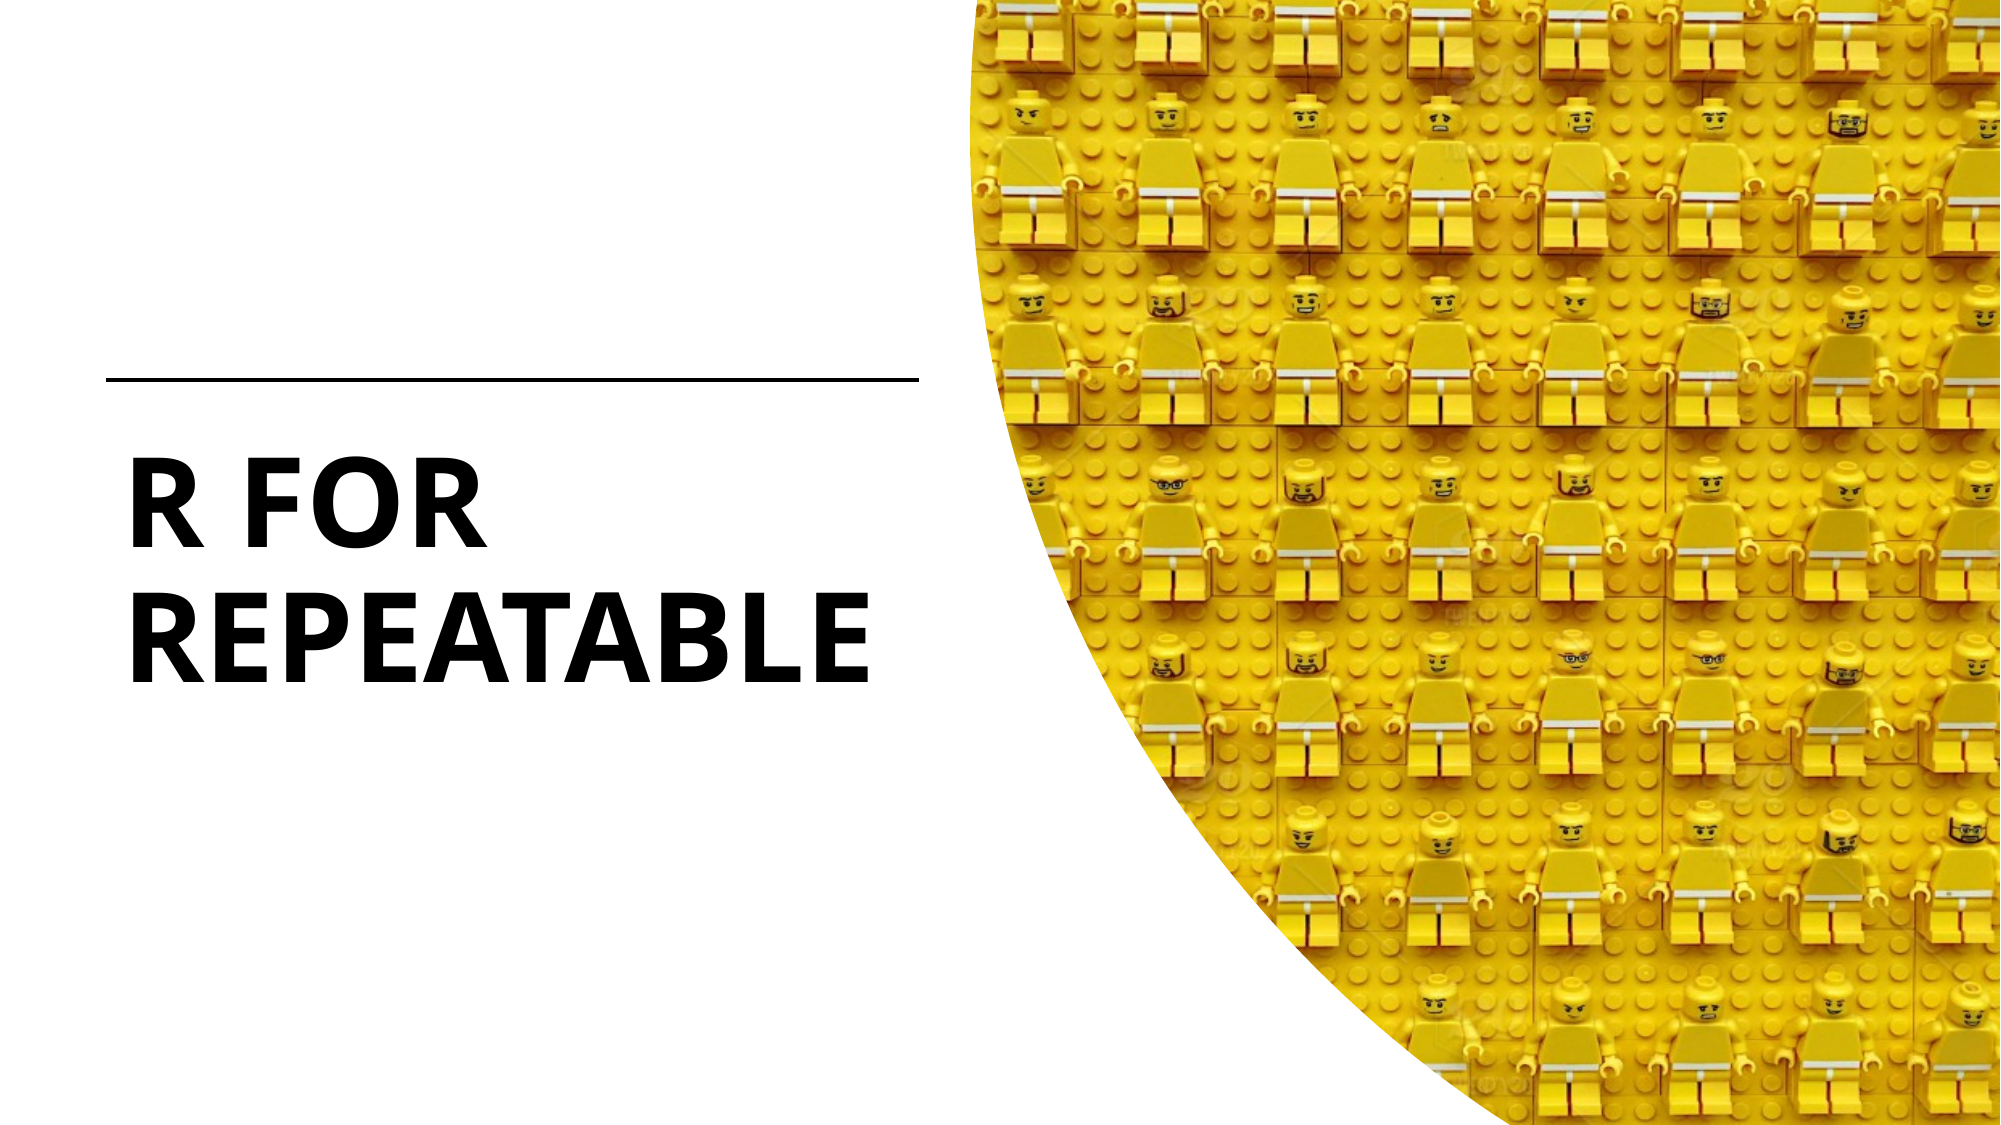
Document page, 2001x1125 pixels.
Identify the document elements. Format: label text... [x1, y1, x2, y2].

picture [969, 0, 2000, 1125]
text_box [0, 0, 969, 1125]
title R for Repeatable [107, 431, 925, 825]
